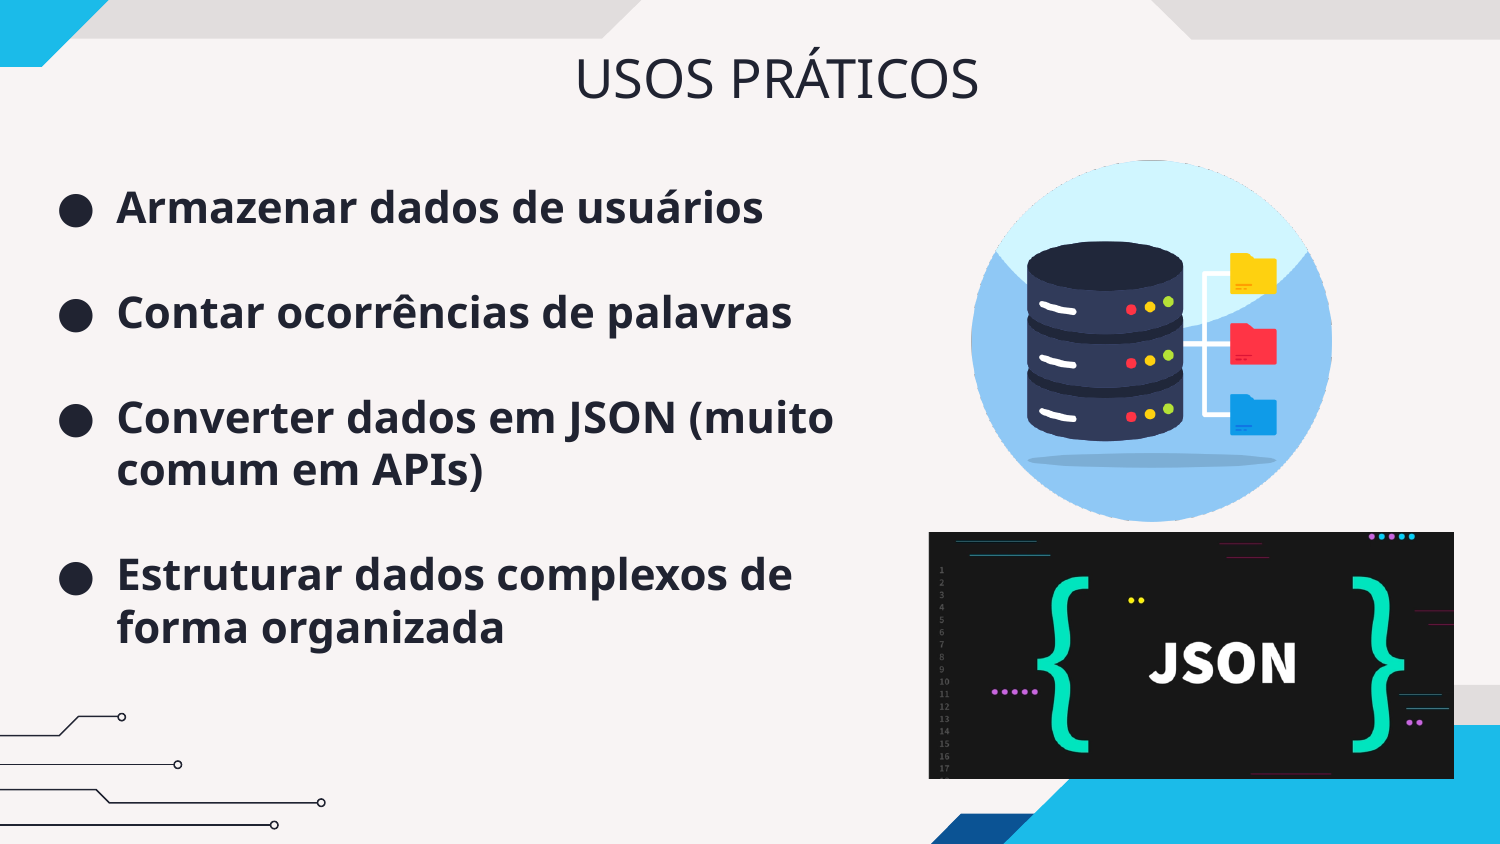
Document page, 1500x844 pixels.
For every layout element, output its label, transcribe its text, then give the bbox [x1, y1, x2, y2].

subtitle Armazenar dados de usuários Contar ocorrências de palavras Converter dados em JSON (muito comum em APIs) Estruturar dados complexos de forma organizada [26, 164, 935, 385]
text_box USOS PRÁTICOS [452, 28, 1103, 124]
picture [928, 149, 1455, 779]
